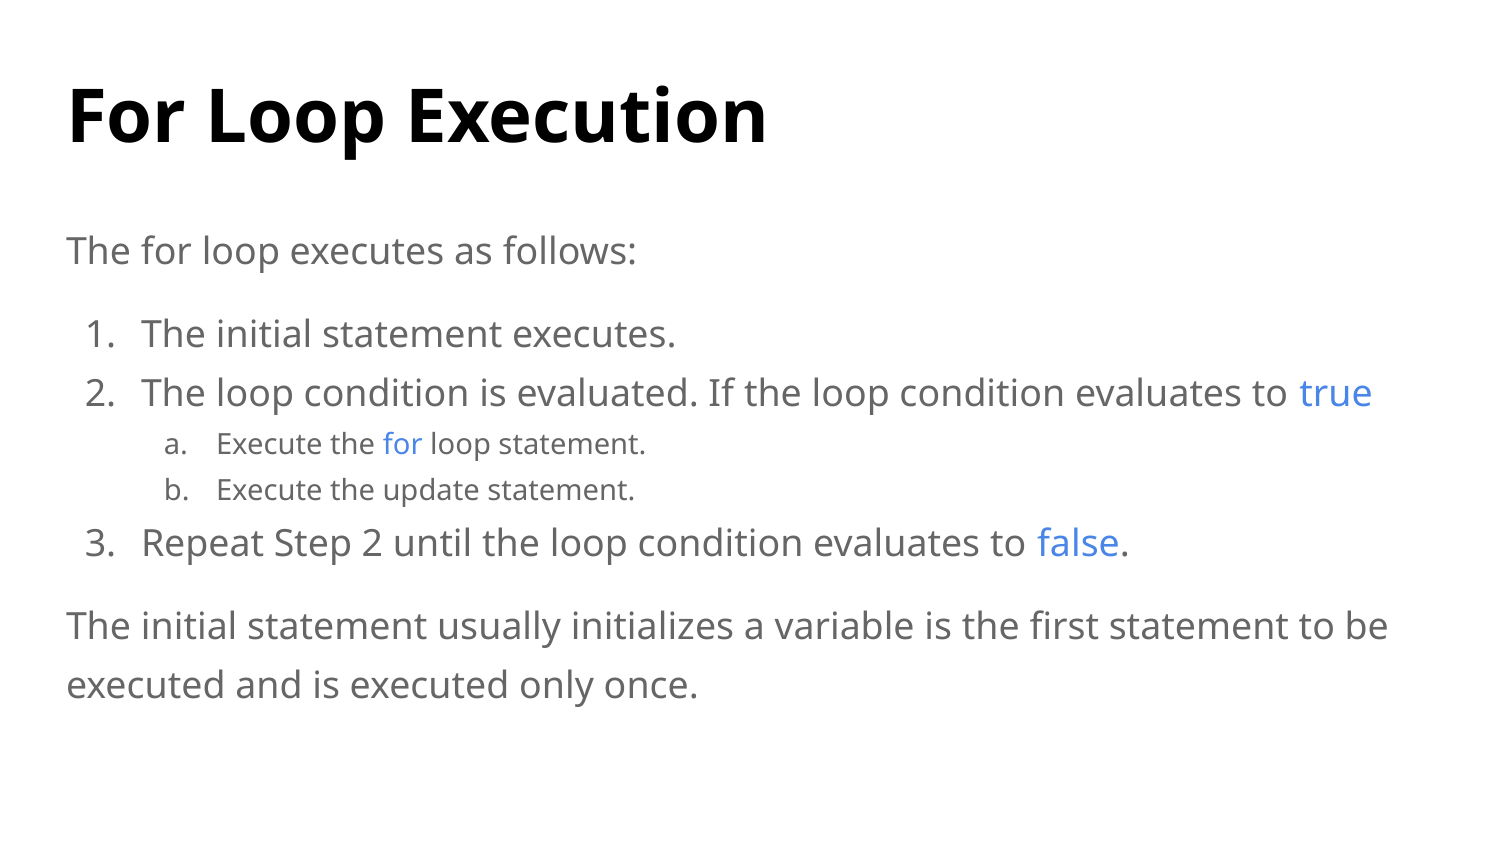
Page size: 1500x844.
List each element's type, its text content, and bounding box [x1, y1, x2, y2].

list The for loop executes as follows: The initial statement executes. The loop condition is evaluated. If the loop condition evaluates to true Execute the for loop statement. Execute the update statement. Repeat Step 2 until the loop condition evaluates to false. The initial statement usually initializes a variable is the first statement to be executed and is executed only once. [51, 201, 1449, 750]
title For Loop Execution [51, 48, 1449, 180]
